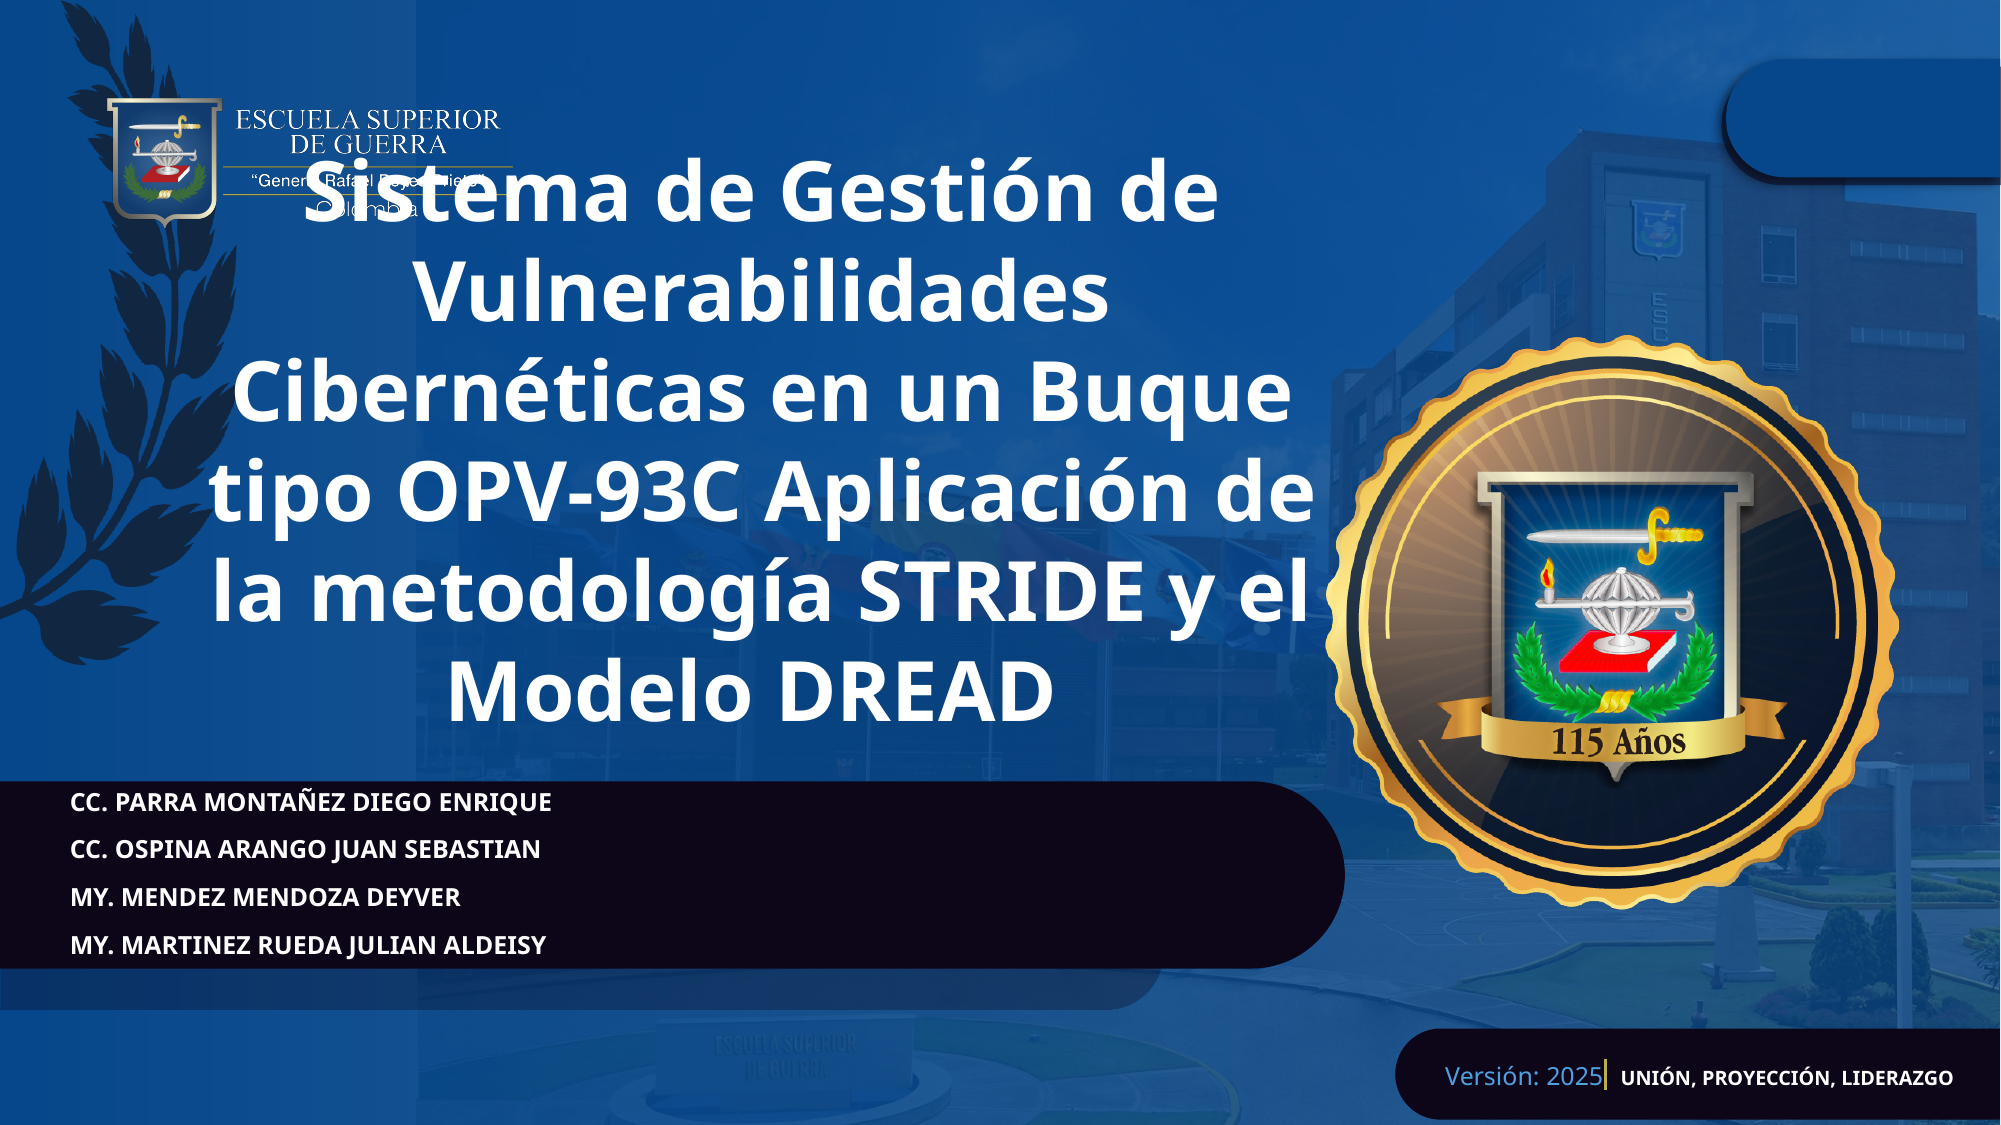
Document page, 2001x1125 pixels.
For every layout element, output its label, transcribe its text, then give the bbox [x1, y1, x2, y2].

picture [0, 0, 513, 728]
title Sistema de Gestión de Vulnerabilidades Cibernéticas en un Buque tipo OPV-93C Aplicación de la metodología STRIDE y el Modelo DREAD [160, 487, 1364, 746]
picture [1186, 195, 2001, 1048]
subtitle CC. PARRA MONTAÑEZ DIEGO ENRIQUE CC. OSPINA ARANGO JUAN SEBASTIAN MY. MENDEZ MENDOZA DEYVER MY. MARTINEZ RUEDA JULIAN ALDEISY [54, 782, 1314, 854]
